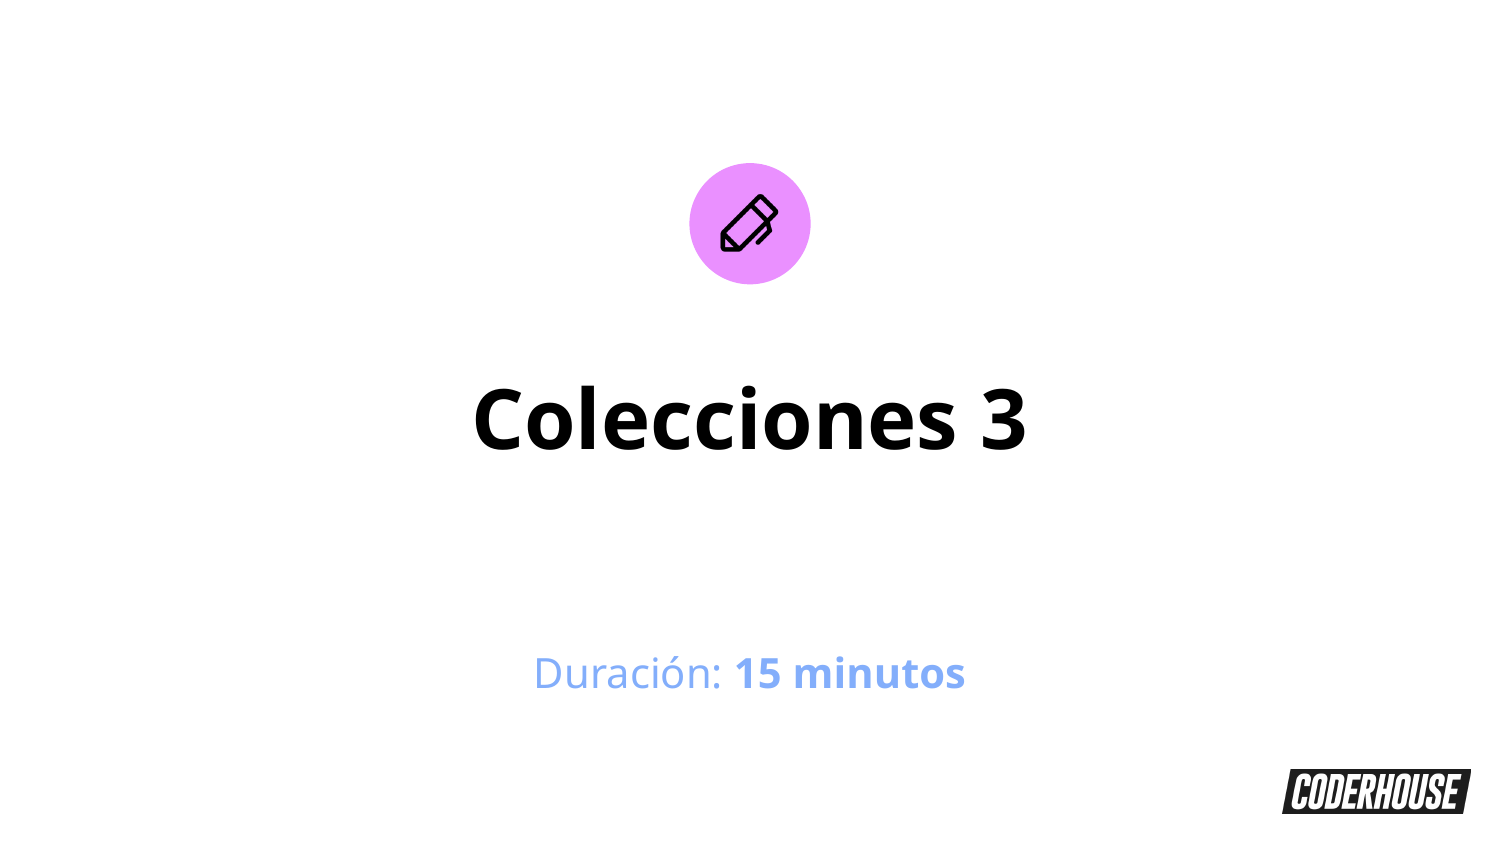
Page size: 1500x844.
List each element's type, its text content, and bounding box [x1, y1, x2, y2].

picture [1281, 769, 1471, 814]
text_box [689, 162, 811, 285]
text_box Duración: 15 minutos [161, 631, 1339, 712]
text_box Colecciones 3 [239, 362, 1261, 483]
